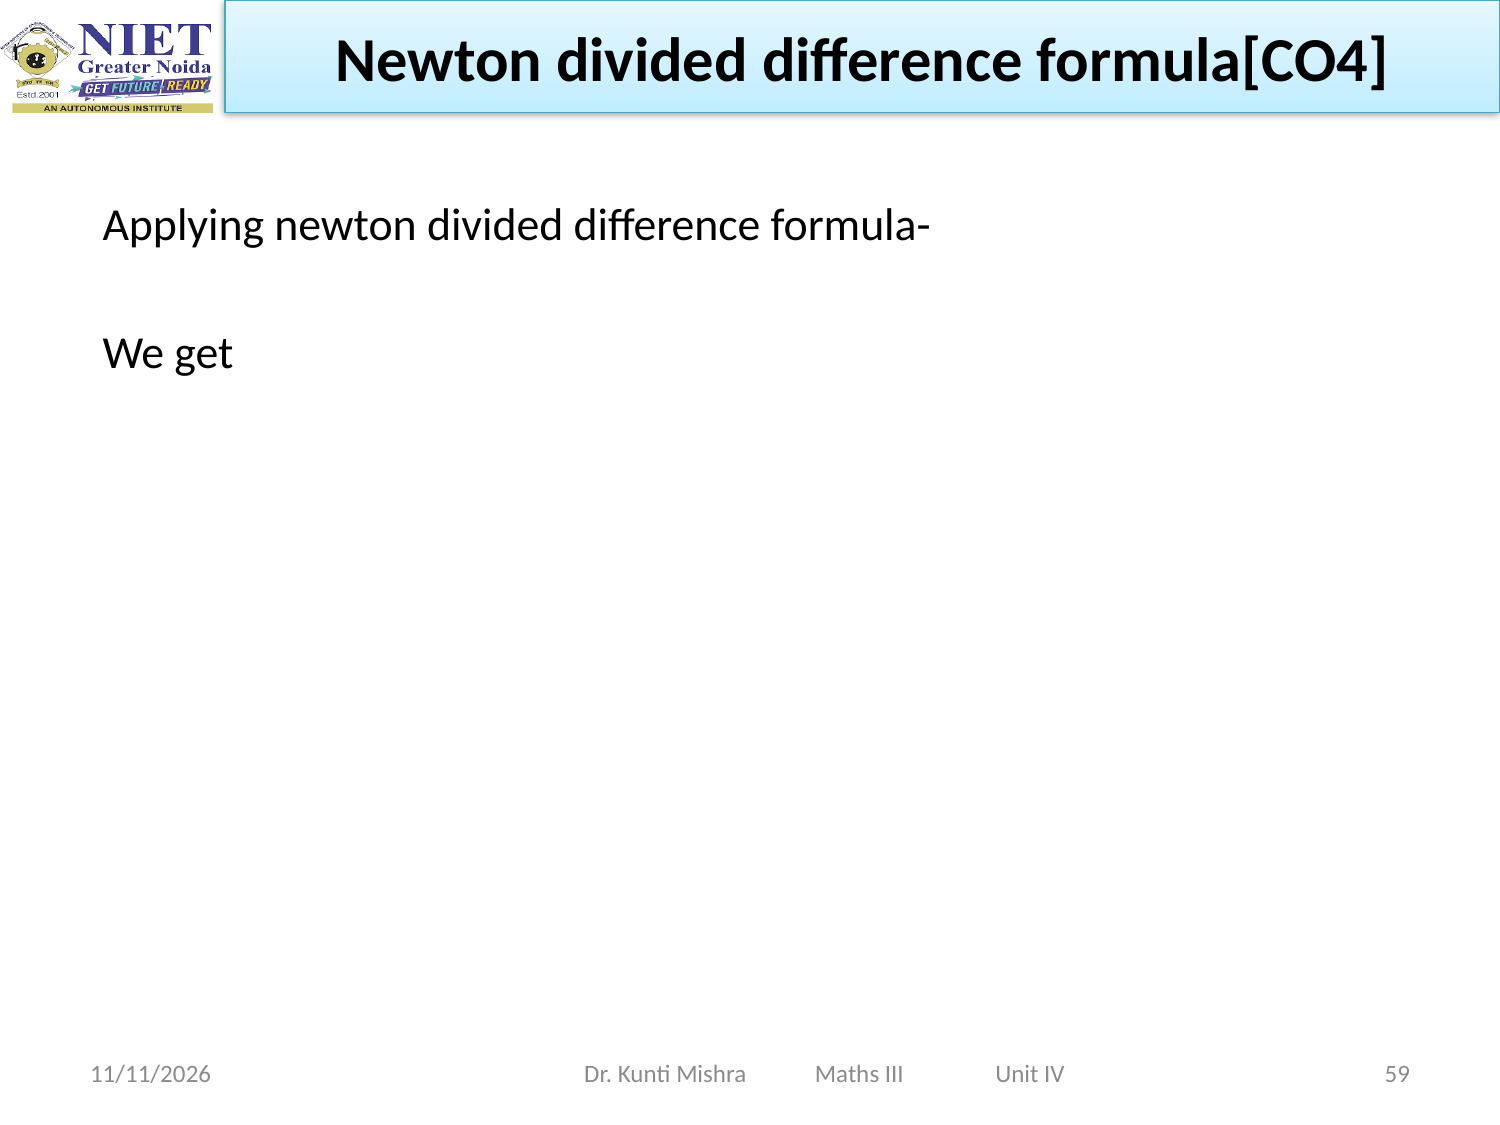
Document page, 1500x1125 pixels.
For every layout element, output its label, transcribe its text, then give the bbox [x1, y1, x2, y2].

slide_number 59 [1074, 1042, 1425, 1103]
picture [0, 22, 213, 113]
footer Dr. Kunti Mishra Maths III Unit IV [412, 1042, 1074, 1103]
text_box Newton divided difference formula[CO4] [224, 0, 1500, 113]
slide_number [75, 1042, 412, 1103]
